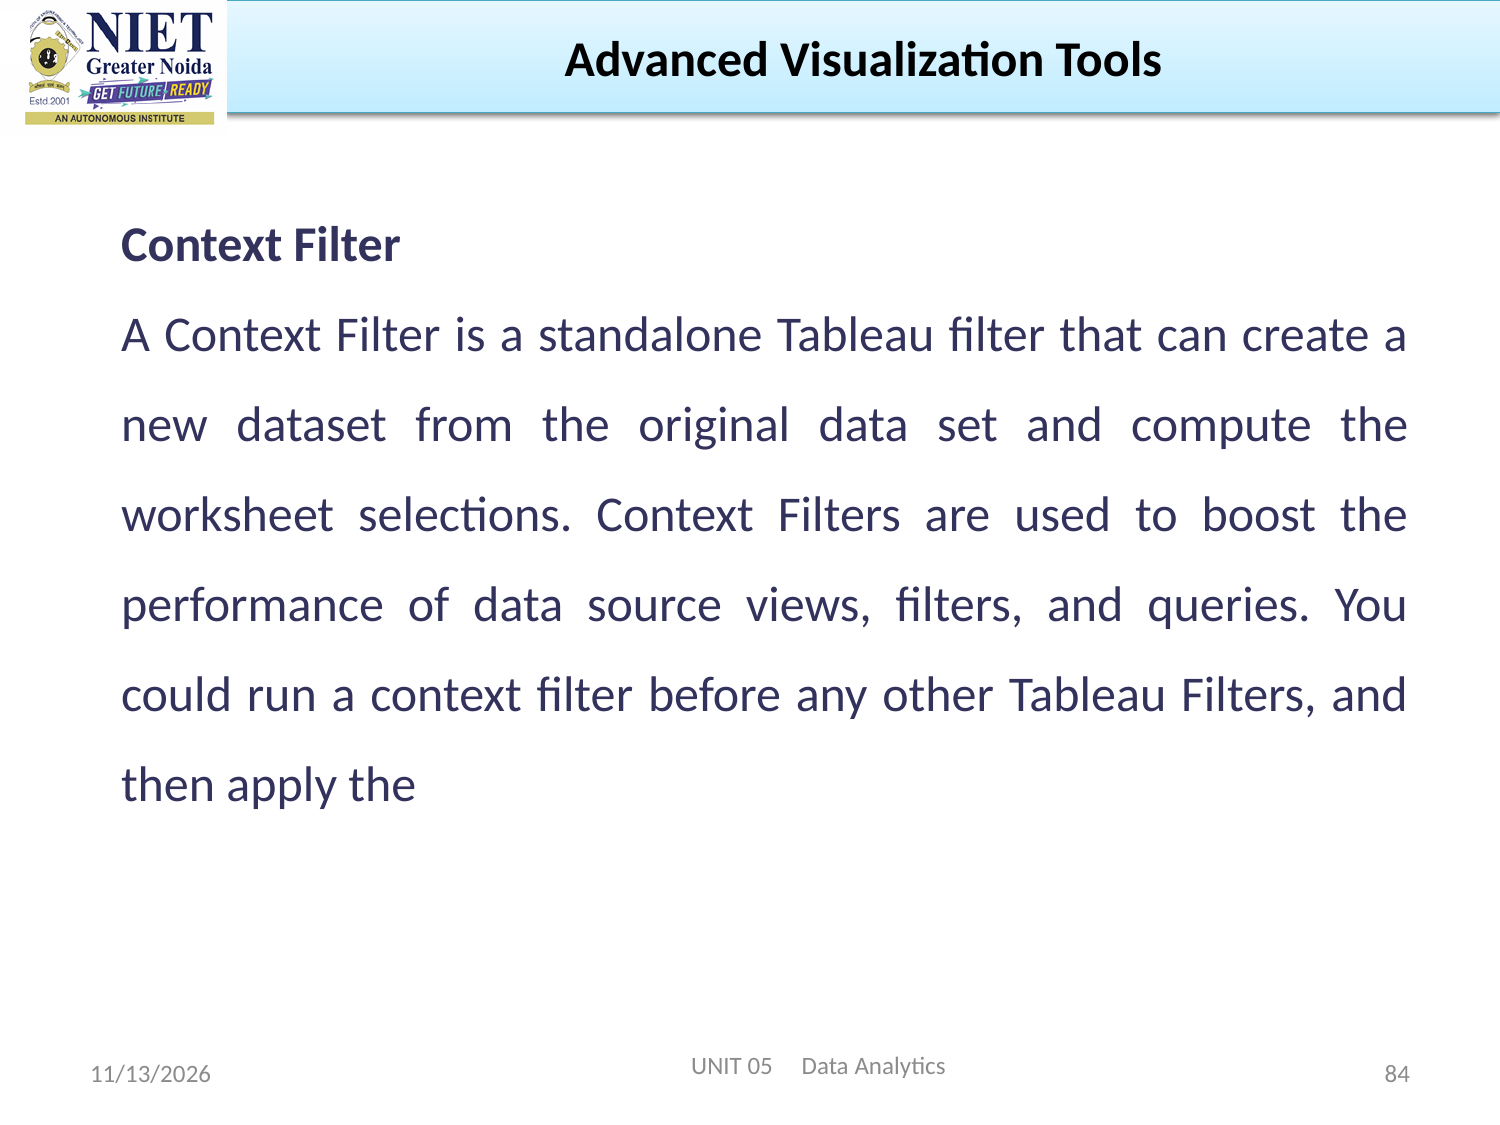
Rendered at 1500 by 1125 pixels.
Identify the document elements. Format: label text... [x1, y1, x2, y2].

footer UNIT 05 Data Analytics [512, 1042, 1074, 1088]
picture [0, 0, 238, 137]
text_box Advanced Visualization Tools [230, 0, 1500, 113]
text_box Context Filter A Context Filter is a standalone Tableau filter that can create a new dataset from the original data set and compute the worksheet selections. Context Filters are used to boost the performance of data source views, filters, and queries. You could run a context filter before any other Tableau Filters, and then apply the [106, 174, 1424, 909]
slide_number 84 [1074, 1042, 1425, 1103]
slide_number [75, 1042, 425, 1103]
